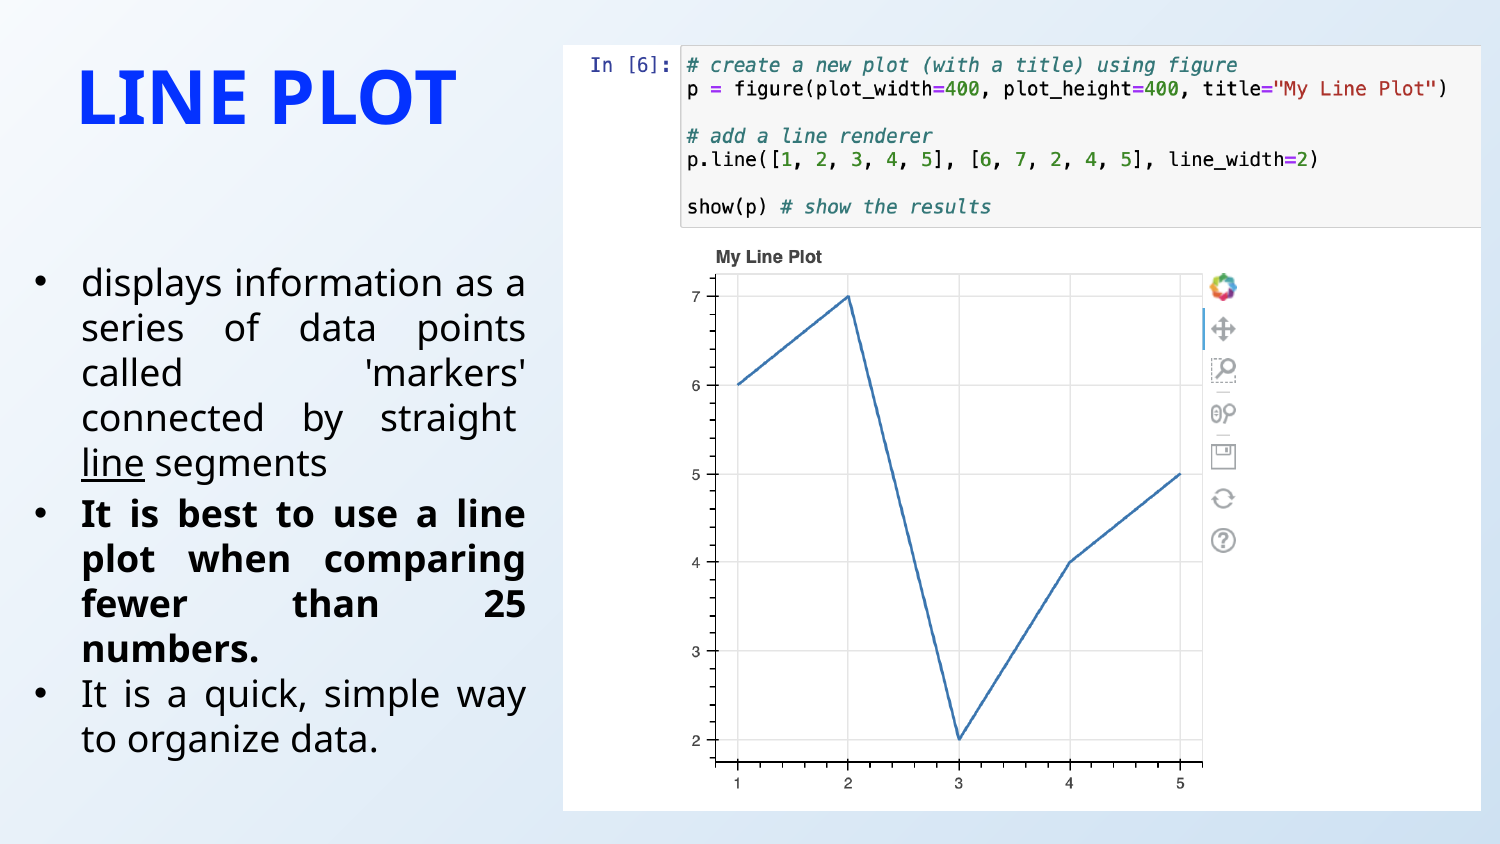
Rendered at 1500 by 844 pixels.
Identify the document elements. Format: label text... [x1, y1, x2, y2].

title LINE PLOT [75, 0, 1458, 141]
text_box displays information as a series of data points called 'markers' connected by straight line segments It is best to use a line plot when comparing fewer than 25 numbers. It is a quick, simple way to organize data. [19, 251, 542, 767]
picture [563, 45, 1481, 811]
